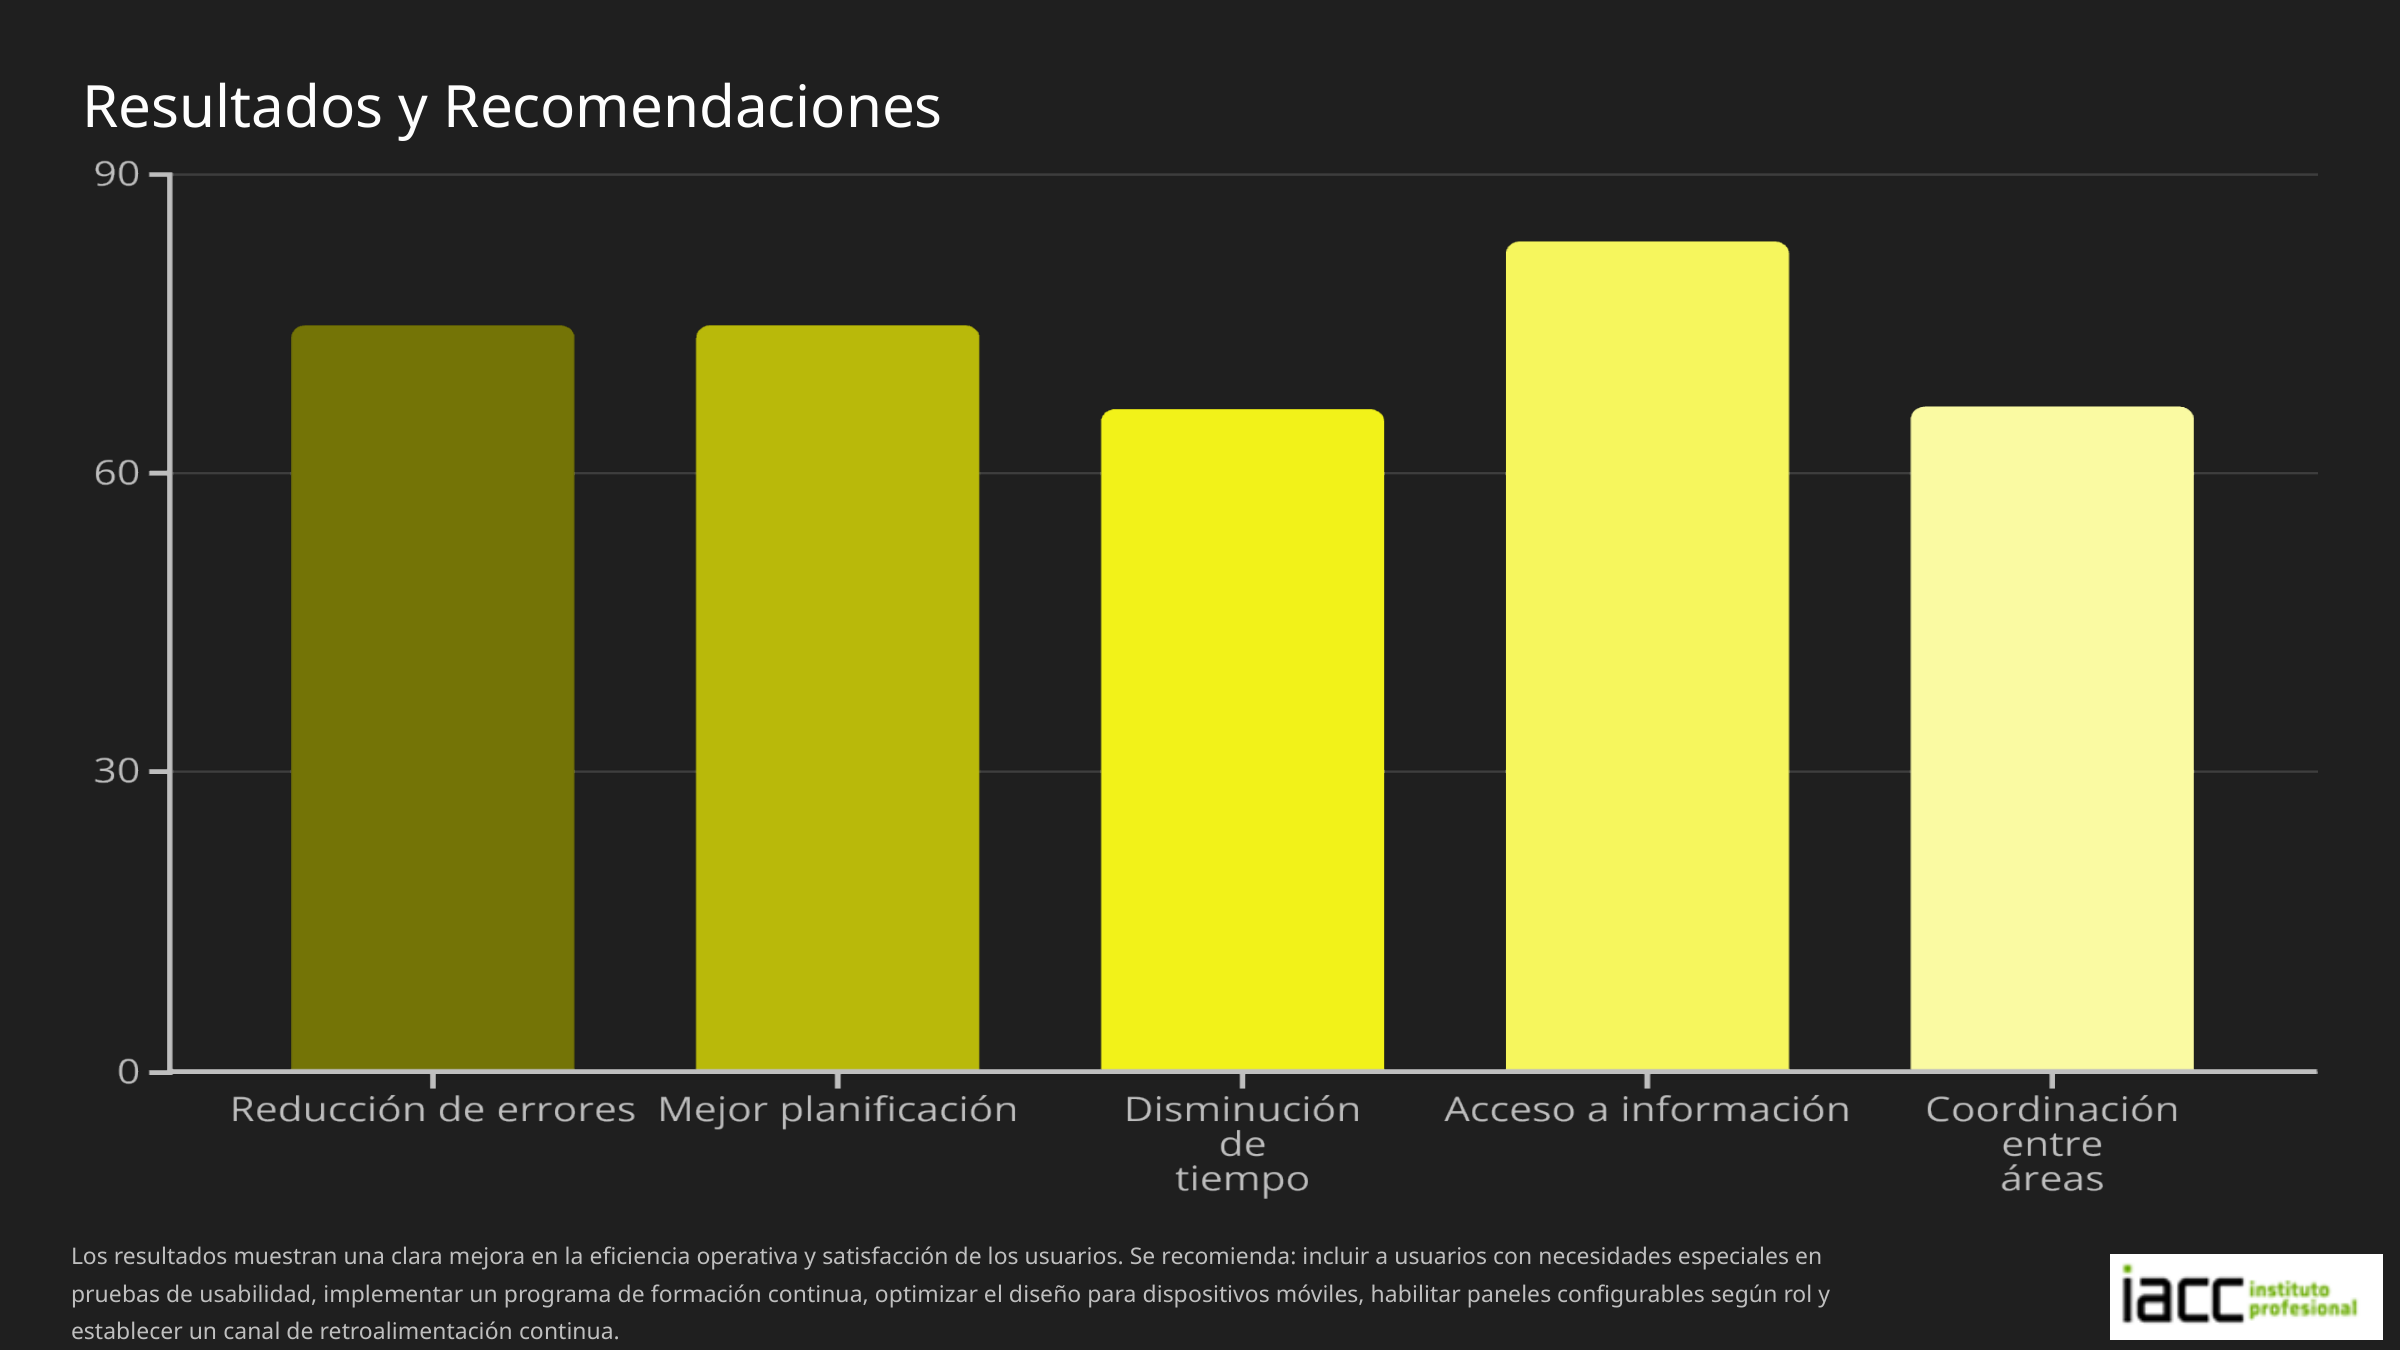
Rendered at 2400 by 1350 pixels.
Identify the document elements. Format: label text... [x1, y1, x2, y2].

text_box Los resultados muestran una clara mejora en la eficiencia operativa y satisfacción de los usuarios. Se recomienda: incluir a usuarios con necesidades especiales en pruebas de usabilidad, implementar un programa de formación continua, optimizar el diseño para dispositivos móviles, habilitar paneles configurables según rol y establecer un canal de retroalimentación continua. [71, 1231, 1902, 1308]
picture [82, 150, 2318, 1200]
picture [2106, 1254, 2389, 1340]
text_box Resultados y Recomendaciones [82, 65, 953, 140]
